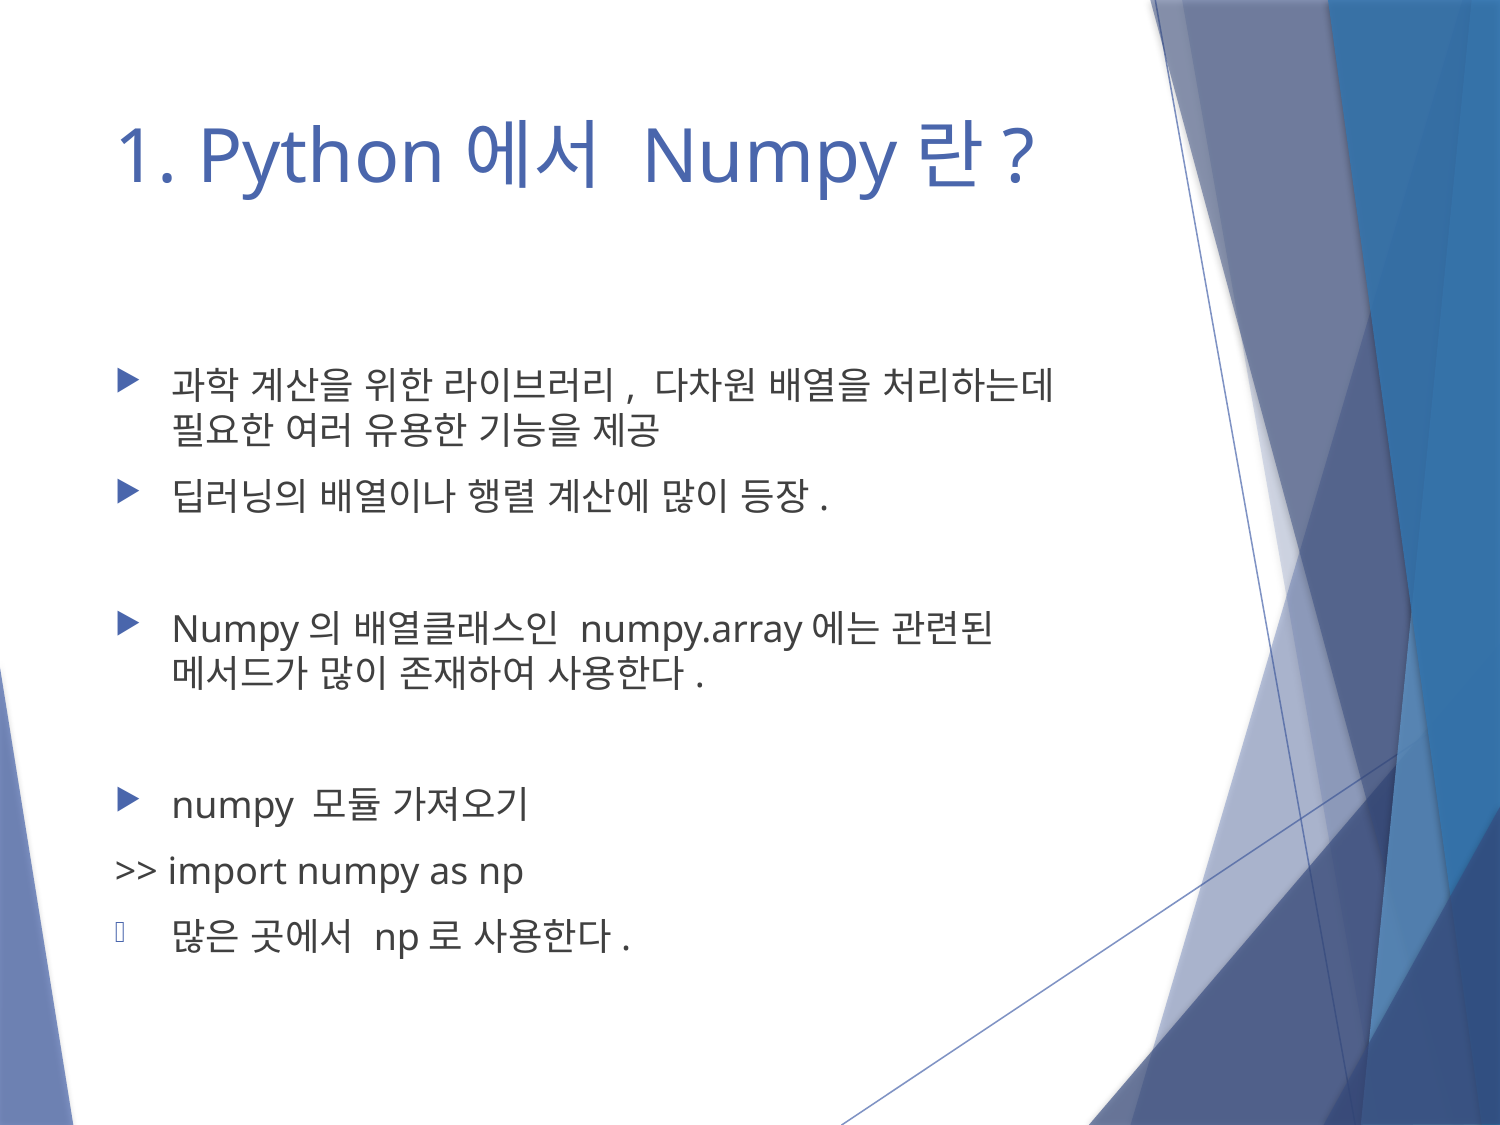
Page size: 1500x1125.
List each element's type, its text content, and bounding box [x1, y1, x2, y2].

title 1. Python에서 Numpy란? [99, 99, 1142, 317]
list 과학 계산을 위한 라이브러리, 다차원 배열을 처리하는데 필요한 여러 유용한 기능을 제공 딥러닝의 배열이나 행렬 계산에 많이 등장. Numpy의 배열클래스인 numpy.array에는 관련된 메서드가 많이 존재하여 사용한다. numpy 모듈 가져오기 >> import numpy as np 많은 곳에서 np로 사용한다. [99, 354, 1142, 992]
